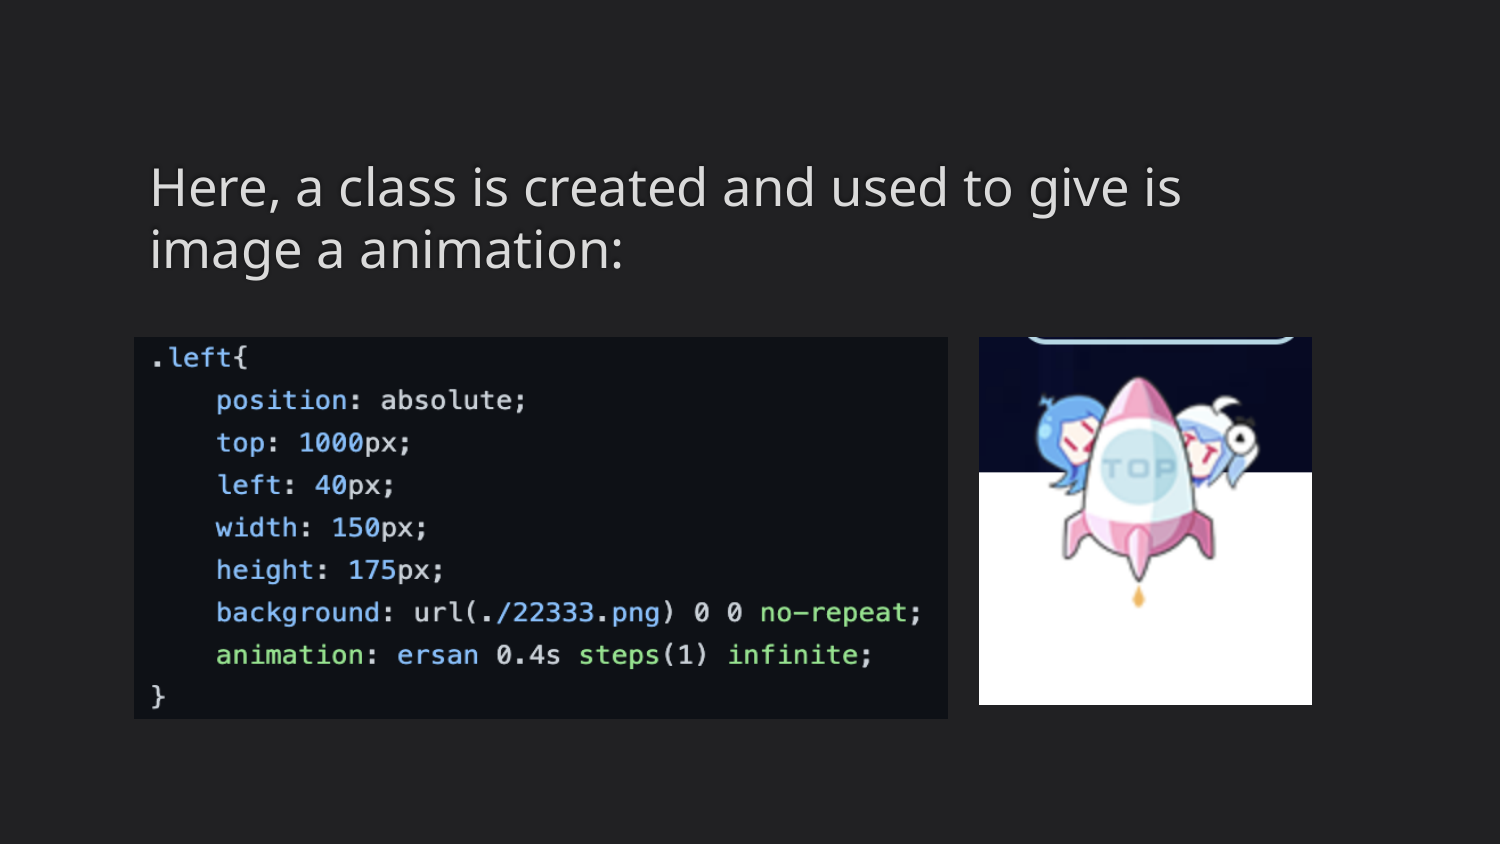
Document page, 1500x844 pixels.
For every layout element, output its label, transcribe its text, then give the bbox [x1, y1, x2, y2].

title Here, a class is created and used to give is image a animation: [134, 138, 1366, 296]
picture [979, 336, 1312, 706]
picture [134, 336, 948, 719]
